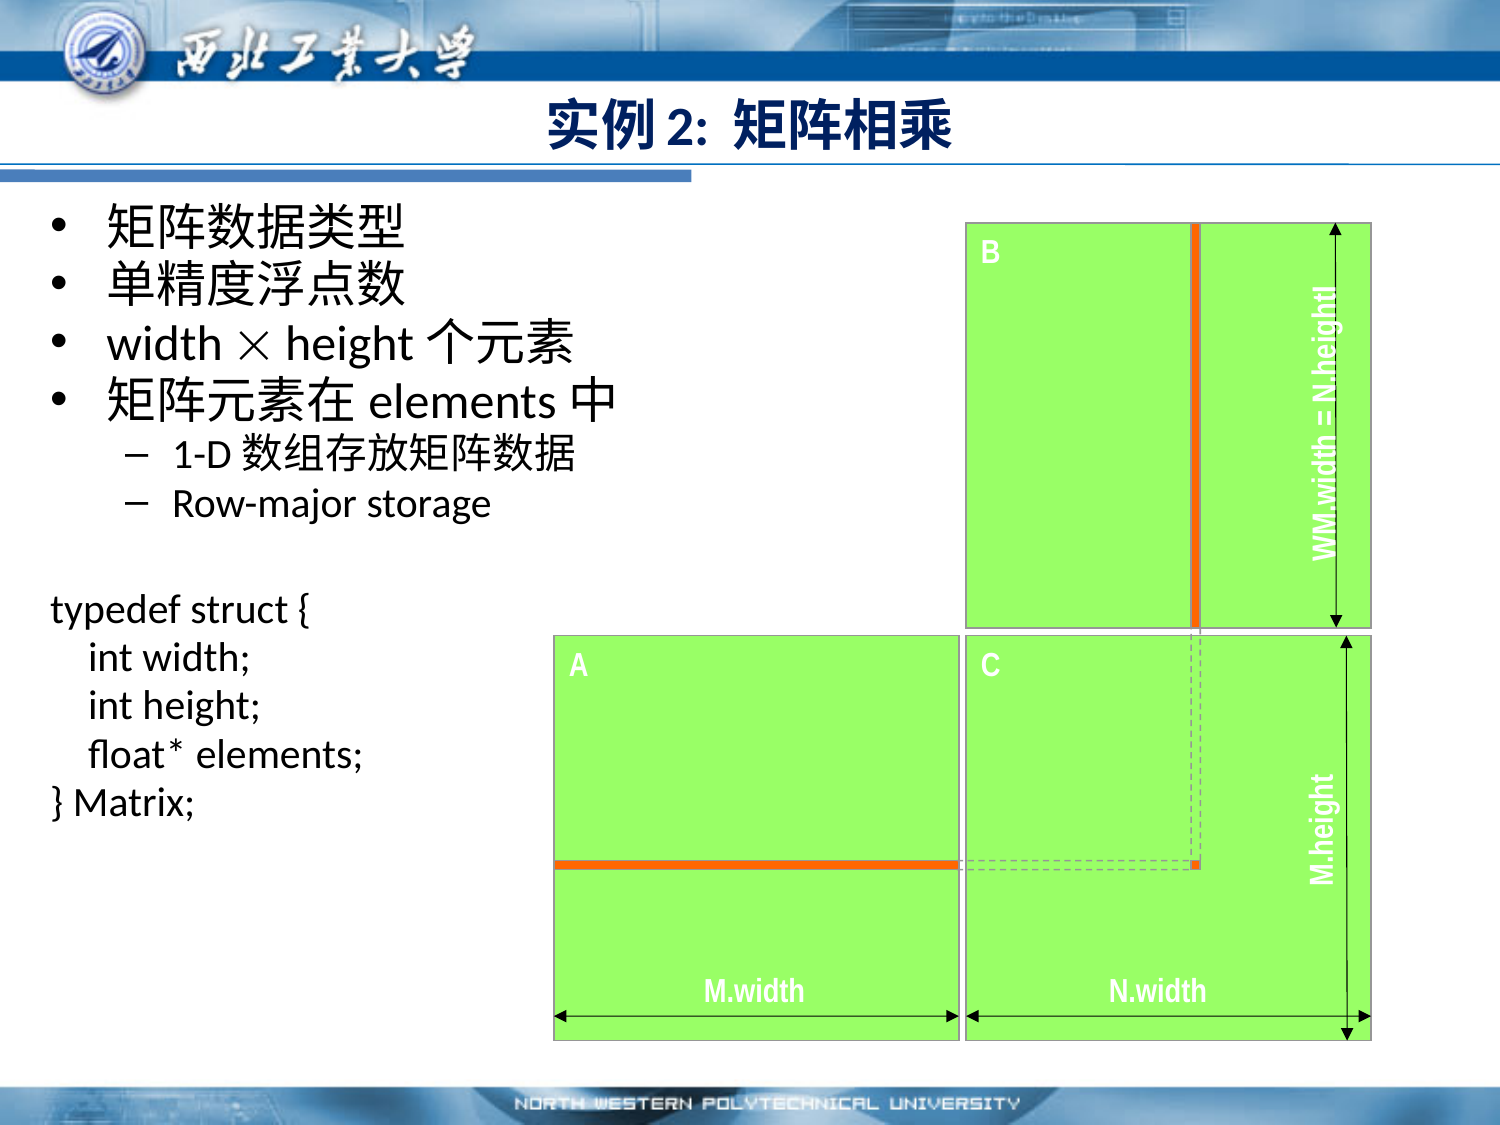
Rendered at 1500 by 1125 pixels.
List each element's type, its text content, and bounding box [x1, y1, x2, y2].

text_box [1329, 562, 1343, 628]
text_box [1348, 1009, 1372, 1023]
text_box [553, 860, 959, 870]
title 实例2: 矩阵相乘 [35, 82, 1465, 164]
text_box A [553, 1017, 959, 1041]
text_box [1340, 635, 1354, 1041]
text_box [966, 1009, 1346, 1023]
text_box A [553, 870, 959, 1016]
text_box C [1348, 1017, 1372, 1041]
picture [0, 165, 1500, 1125]
text_box [1329, 222, 1342, 286]
list 矩阵数据类型 单精度浮点数 width  height个元素 矩阵元素在elements中 1-D数组存放矩阵数据 Row-major storage typedef struct { int width; int height; float* elements; } Matrix; [35, 199, 1020, 961]
text_box C [966, 635, 1346, 1016]
text_box WM.width = N.heightI [1302, 286, 1343, 562]
text_box B [1200, 223, 1372, 629]
picture [0, 0, 1500, 163]
text_box M.height [1299, 774, 1340, 887]
text_box [553, 1009, 959, 1023]
text_box [1191, 860, 1201, 870]
text_box [1191, 223, 1200, 629]
text_box N.width [1108, 969, 1208, 1010]
text_box C [966, 1017, 1346, 1041]
text_box M.width [703, 969, 806, 1010]
text_box C [1347, 635, 1372, 1016]
text_box A [553, 635, 959, 860]
text_box B [966, 223, 1191, 629]
